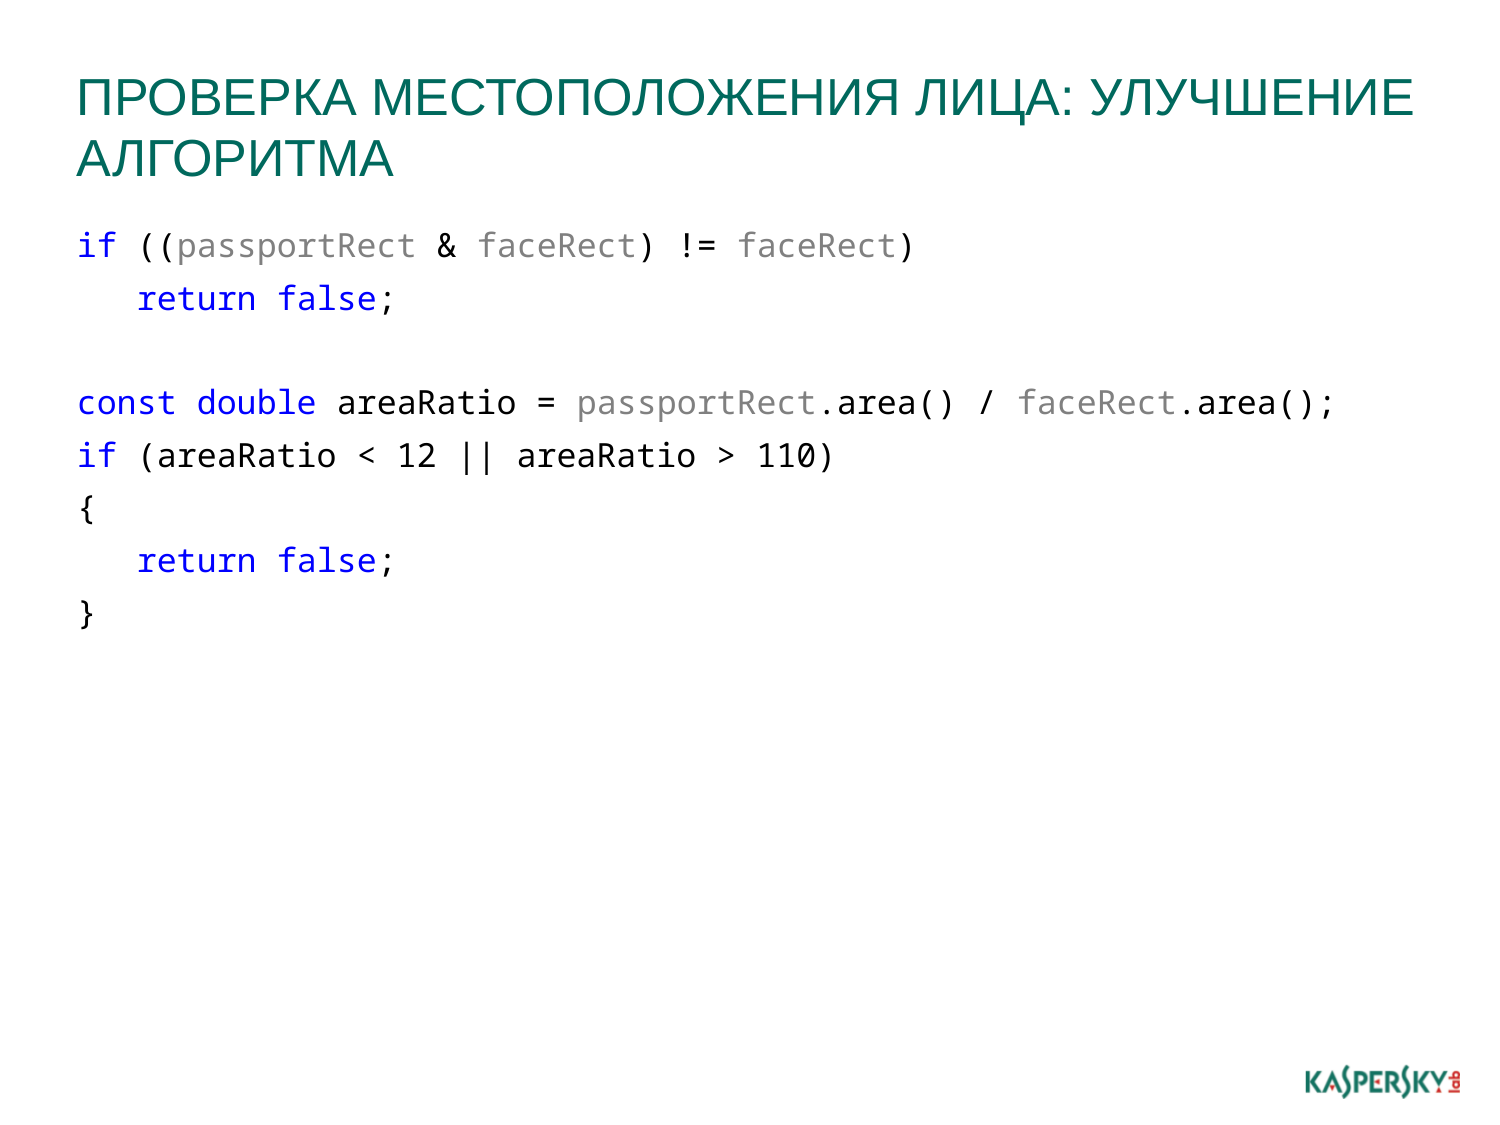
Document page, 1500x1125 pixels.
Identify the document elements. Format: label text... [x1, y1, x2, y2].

title Проверка местоположения лица: улучшение алгоритма [76, 65, 1424, 191]
picture [1305, 1064, 1460, 1099]
list if ((passportRect & faceRect) != faceRect) return false; const double areaRatio = passportRect.area() / faceRect.area(); if (areaRatio < 12 || areaRatio > 110) { return false; } [76, 224, 1424, 1011]
